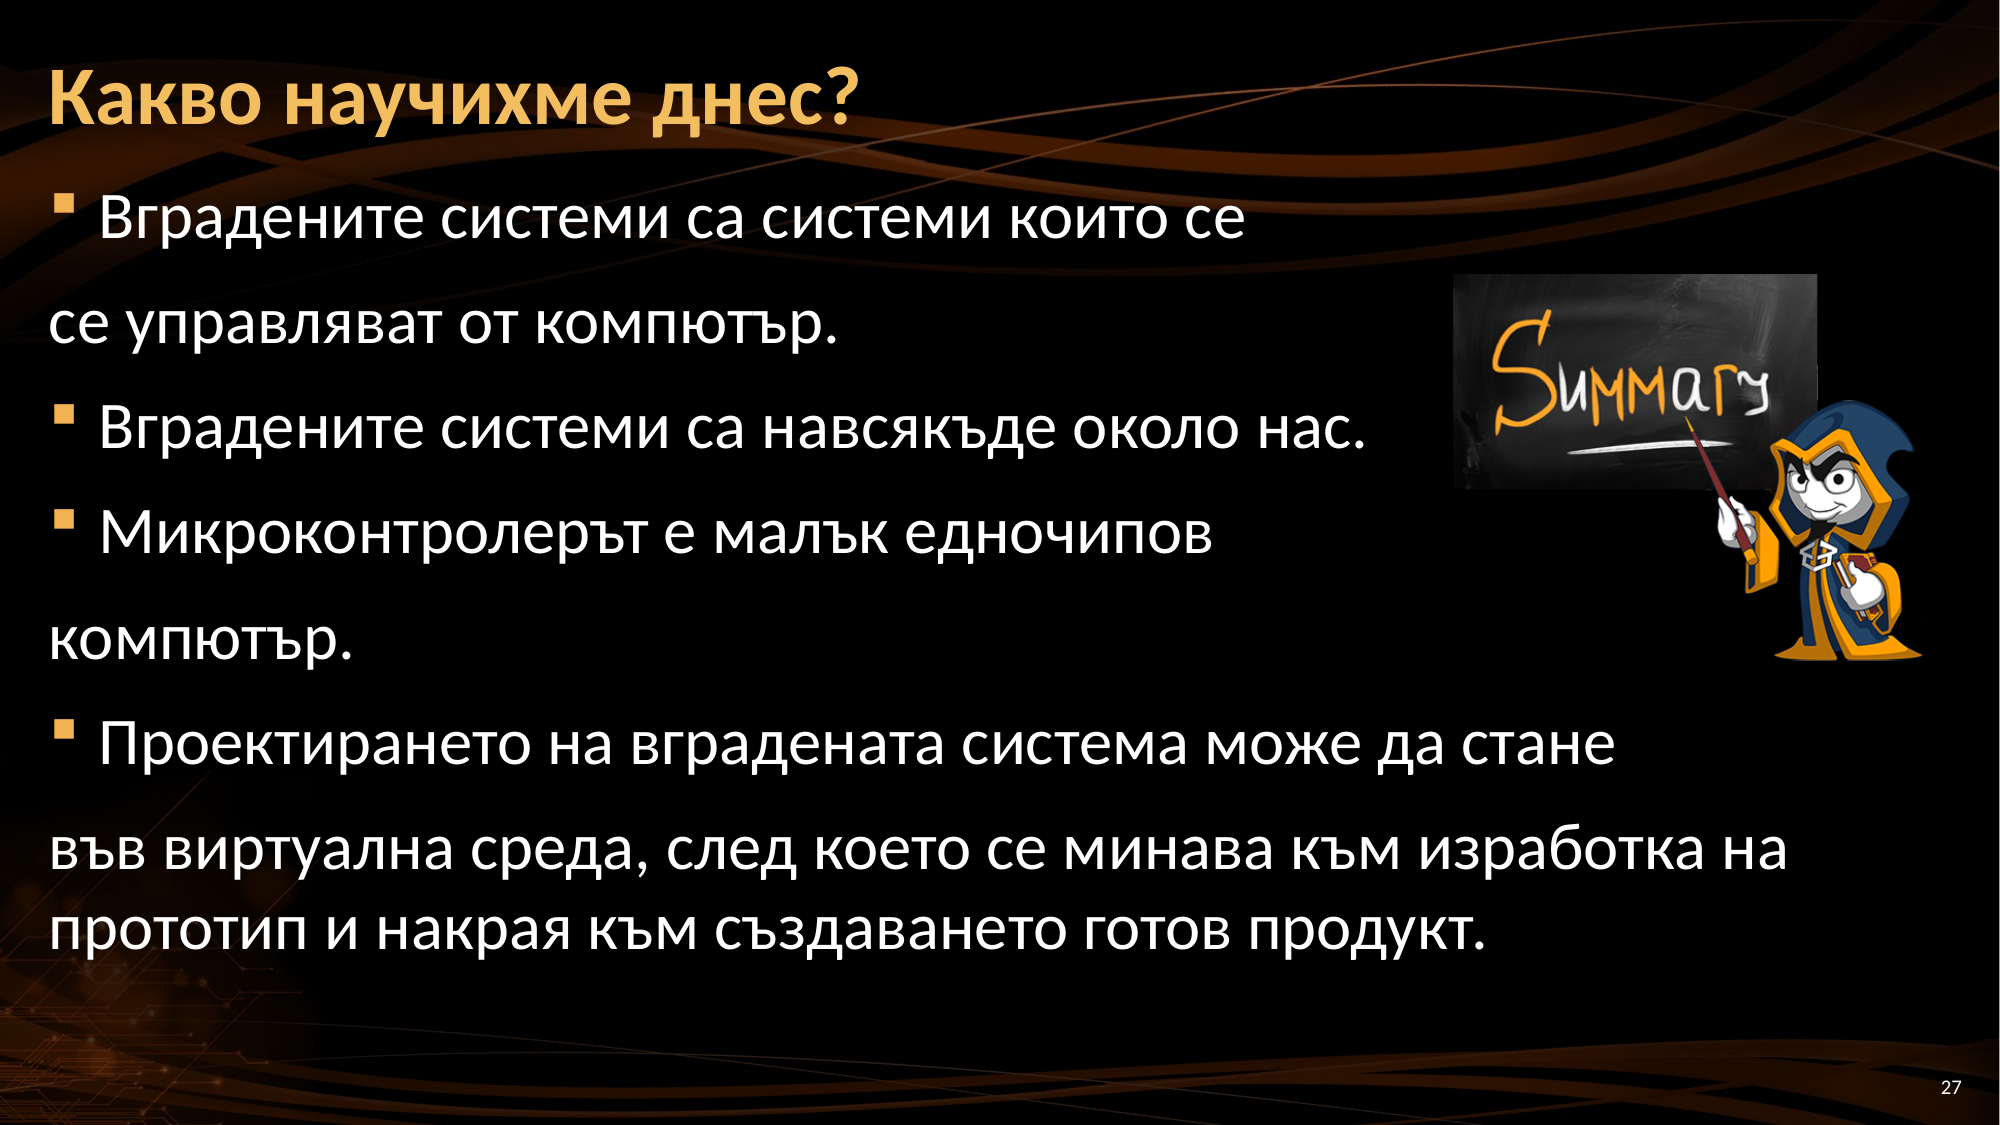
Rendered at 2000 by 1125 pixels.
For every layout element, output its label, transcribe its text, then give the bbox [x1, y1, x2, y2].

picture [0, 0, 2000, 1125]
title Какво научихме днес? [30, 6, 1602, 189]
slide_number 27 [1897, 1080, 1968, 1103]
list Вградените системи са системи които се се управляват от компютър. Вградените системи са навсякъде около нас. Микроконтролерът е малък едночипов компютър. Проектирането на вградената система може да стане във виртуална среда, след което се минава към изработка на прототип и накрая към създаването готов продукт. [31, 166, 1968, 1080]
